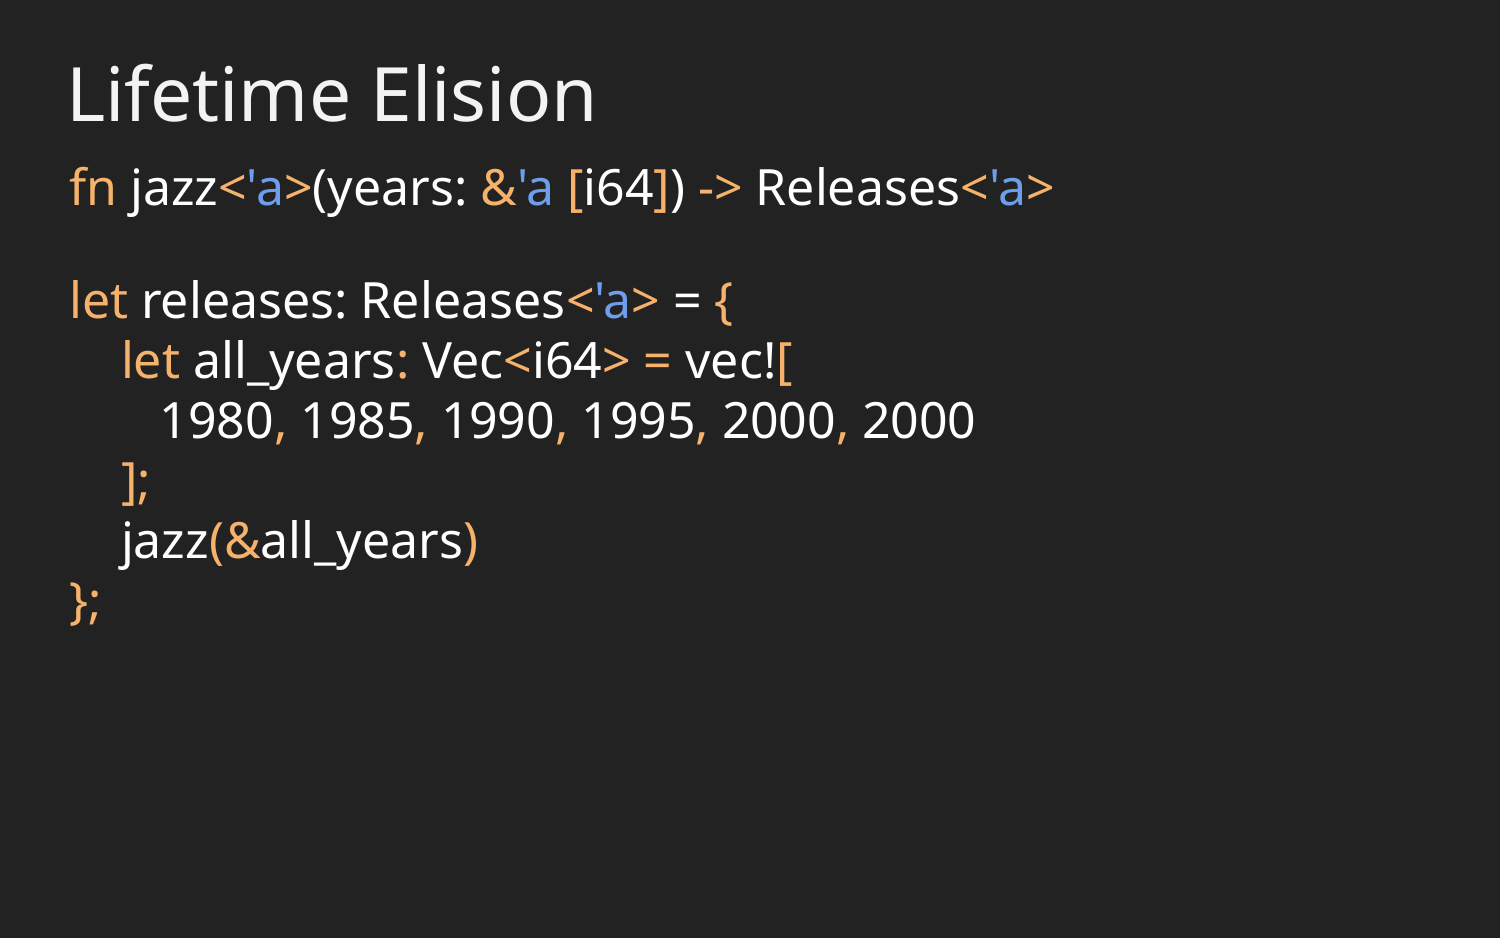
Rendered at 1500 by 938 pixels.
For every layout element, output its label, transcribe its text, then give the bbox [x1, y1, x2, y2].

text_box fn jazz<'a>(years: &'a [i64]) -> Releases<'a> [54, 140, 1500, 231]
text_box Lifetime Elision [51, 31, 1372, 166]
text_box let releases: Releases<'a> = { let all_years: Vec<i64> = vec![ 1980, 1985, 1990, 1995, 2000, 2000 ]; jazz(&all_years) }; [54, 253, 1458, 644]
